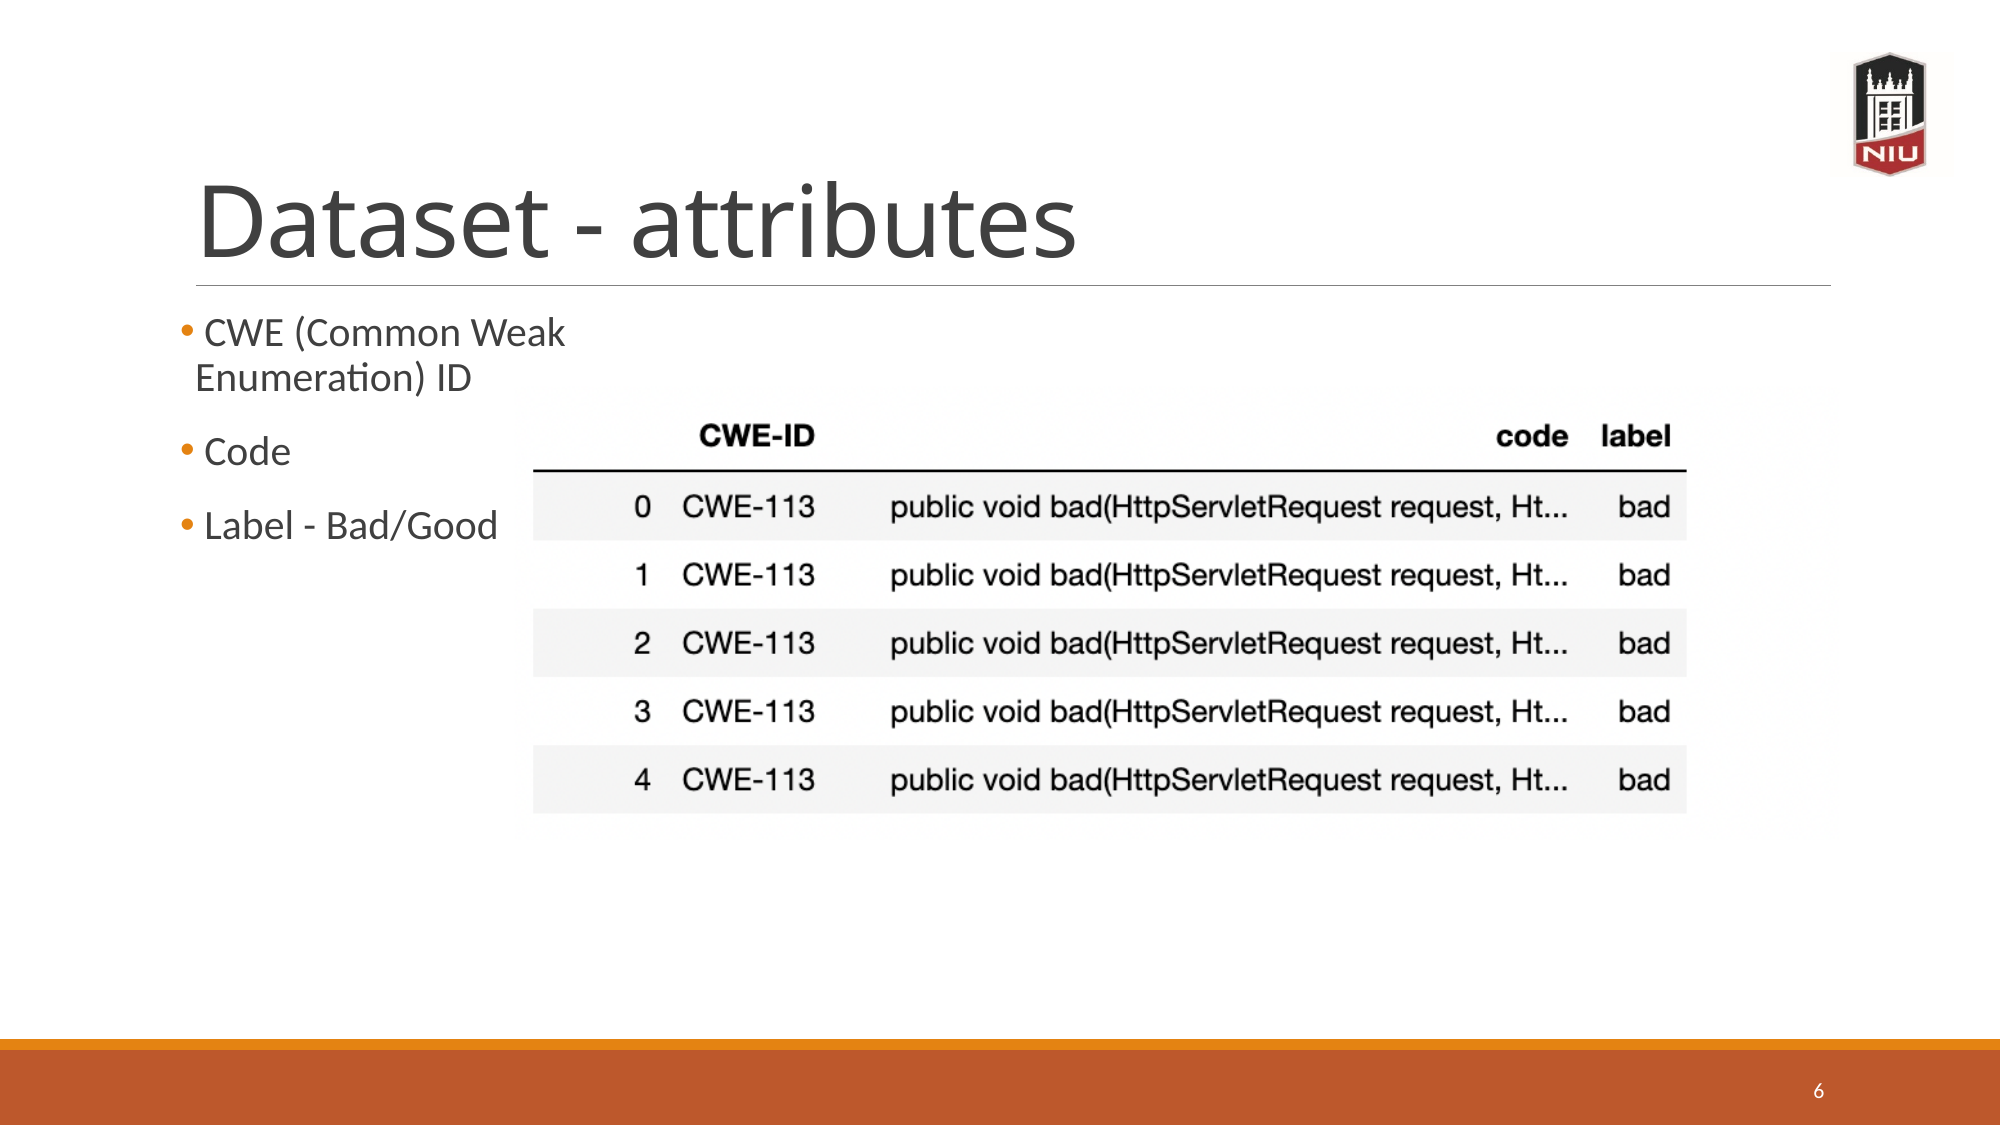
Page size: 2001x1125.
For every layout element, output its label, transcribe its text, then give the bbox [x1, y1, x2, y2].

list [513, 385, 1840, 841]
picture [1829, 51, 1955, 177]
title Dataset - attributes [180, 47, 1830, 285]
text_box CWE (Common Weak Enumeration) ID Code Label - Bad/Good [179, 302, 750, 757]
slide_number 6 [1624, 1059, 1840, 1120]
